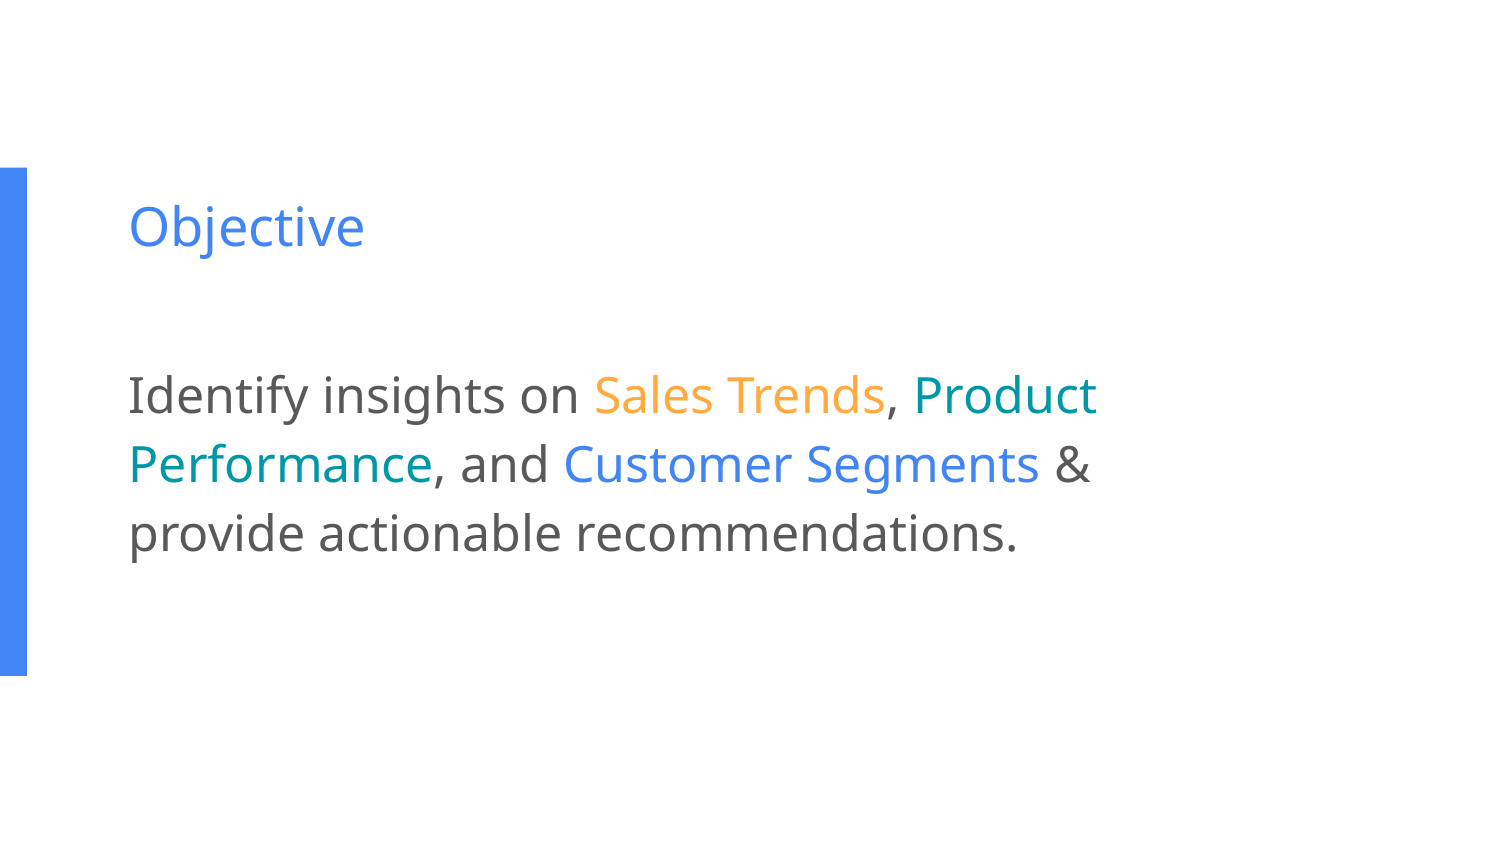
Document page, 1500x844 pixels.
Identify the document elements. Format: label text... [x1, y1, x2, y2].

text_box [0, 167, 27, 676]
text_box Objective Identify insights on Sales Trends, Product Performance, and Customer Segments & provide actionable recommendations. [113, 167, 1424, 676]
